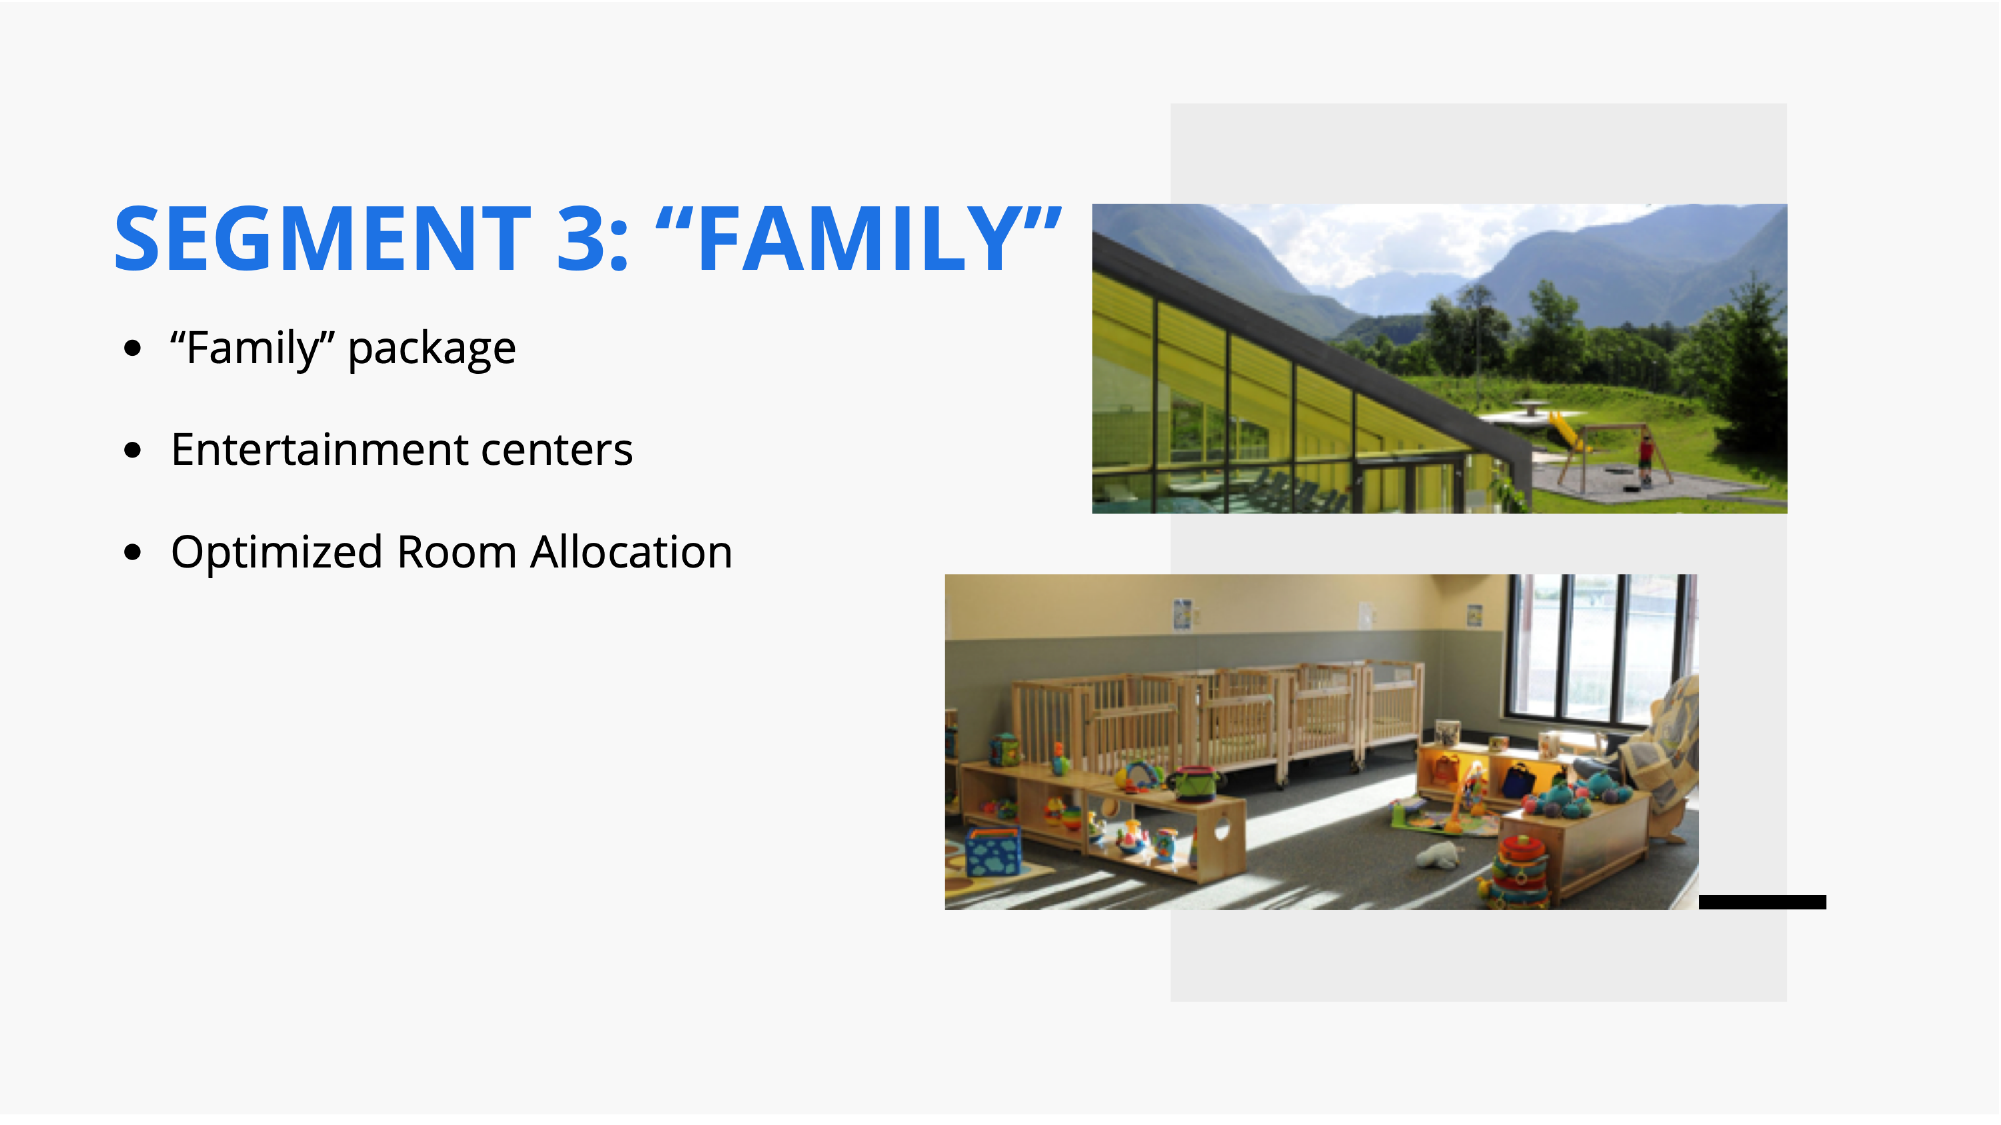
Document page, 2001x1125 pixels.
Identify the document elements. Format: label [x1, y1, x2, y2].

list [0, 2, 1999, 1125]
